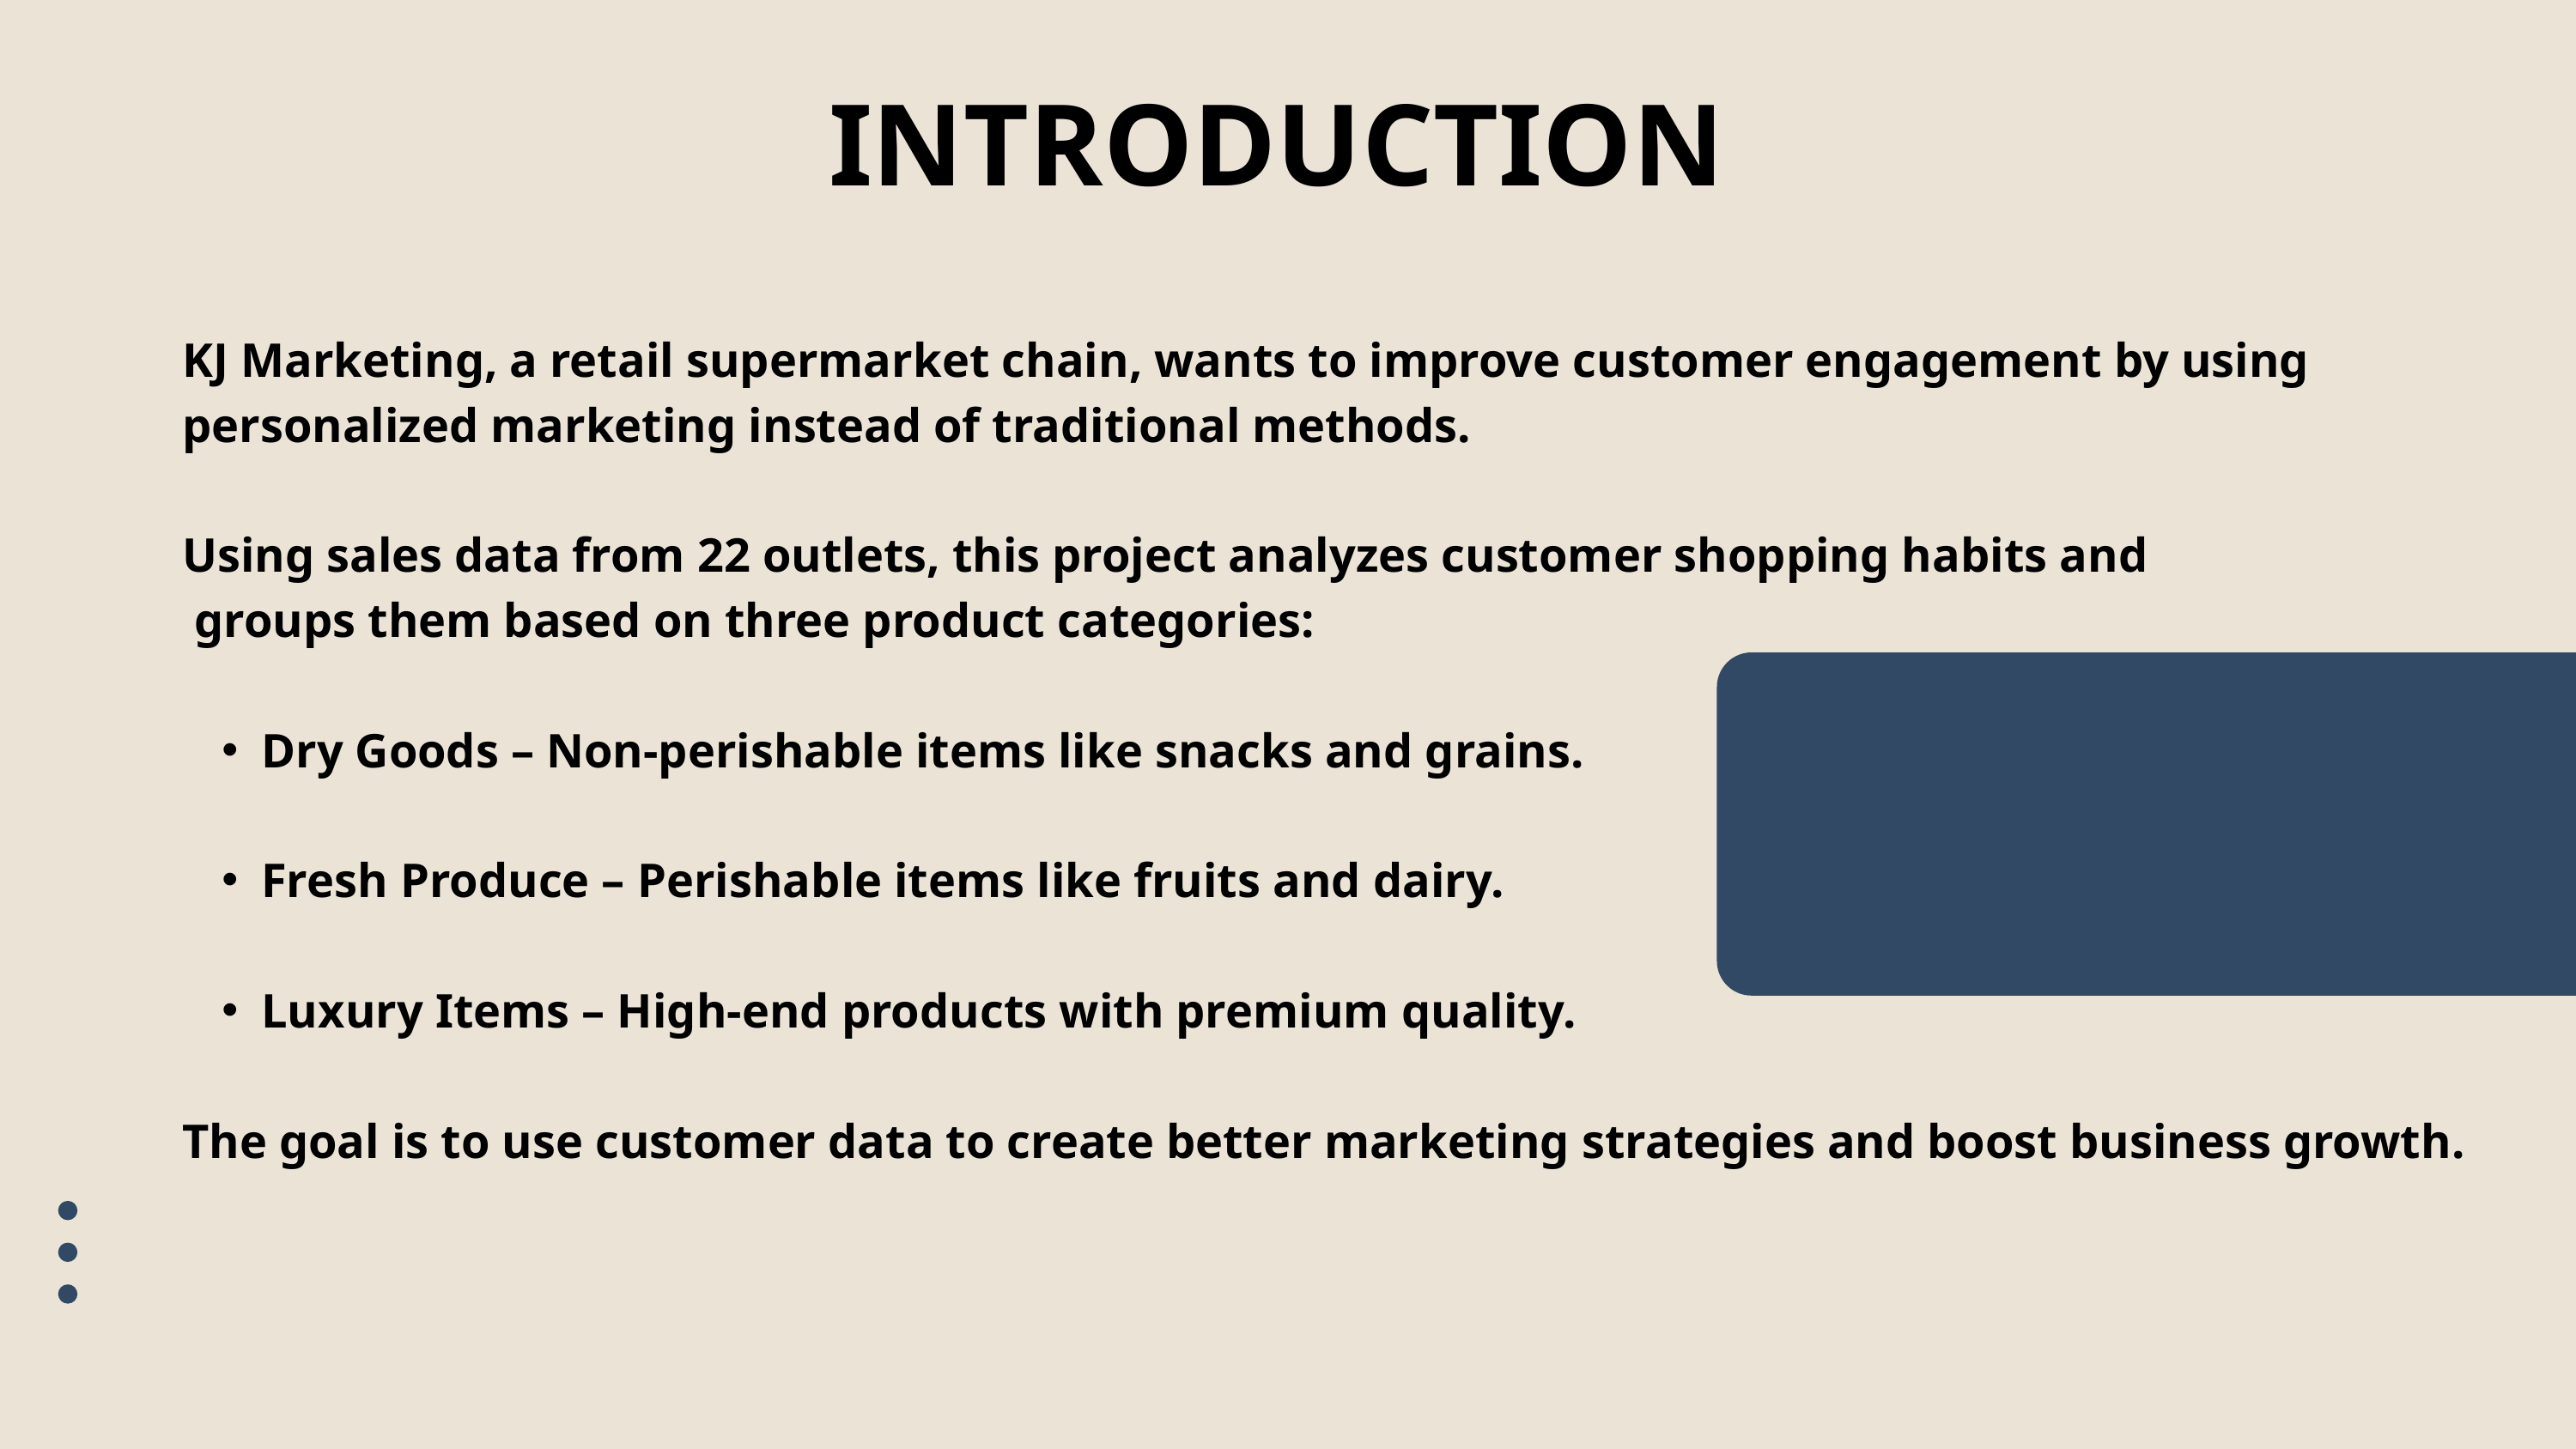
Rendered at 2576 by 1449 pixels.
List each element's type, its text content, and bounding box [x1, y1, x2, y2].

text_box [58, 1242, 78, 1263]
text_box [58, 1283, 78, 1304]
text_box KJ Marketing, a retail supermarket chain, wants to improve customer engagement by using personalized marketing instead of traditional methods. Using sales data from 22 outlets, this project analyzes customer shopping habits and groups them based on three product categories: Dry Goods – Non-perishable items like snacks and grains. Fresh Produce – Perishable items like fruits and dairy. Luxury Items – High-end products with premium quality. The goal is to use customer data to create better marketing strategies and boost business growth. [182, 321, 2476, 1233]
text_box INTRODUCTION [828, 86, 1997, 209]
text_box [1716, 652, 2576, 996]
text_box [58, 1200, 78, 1221]
